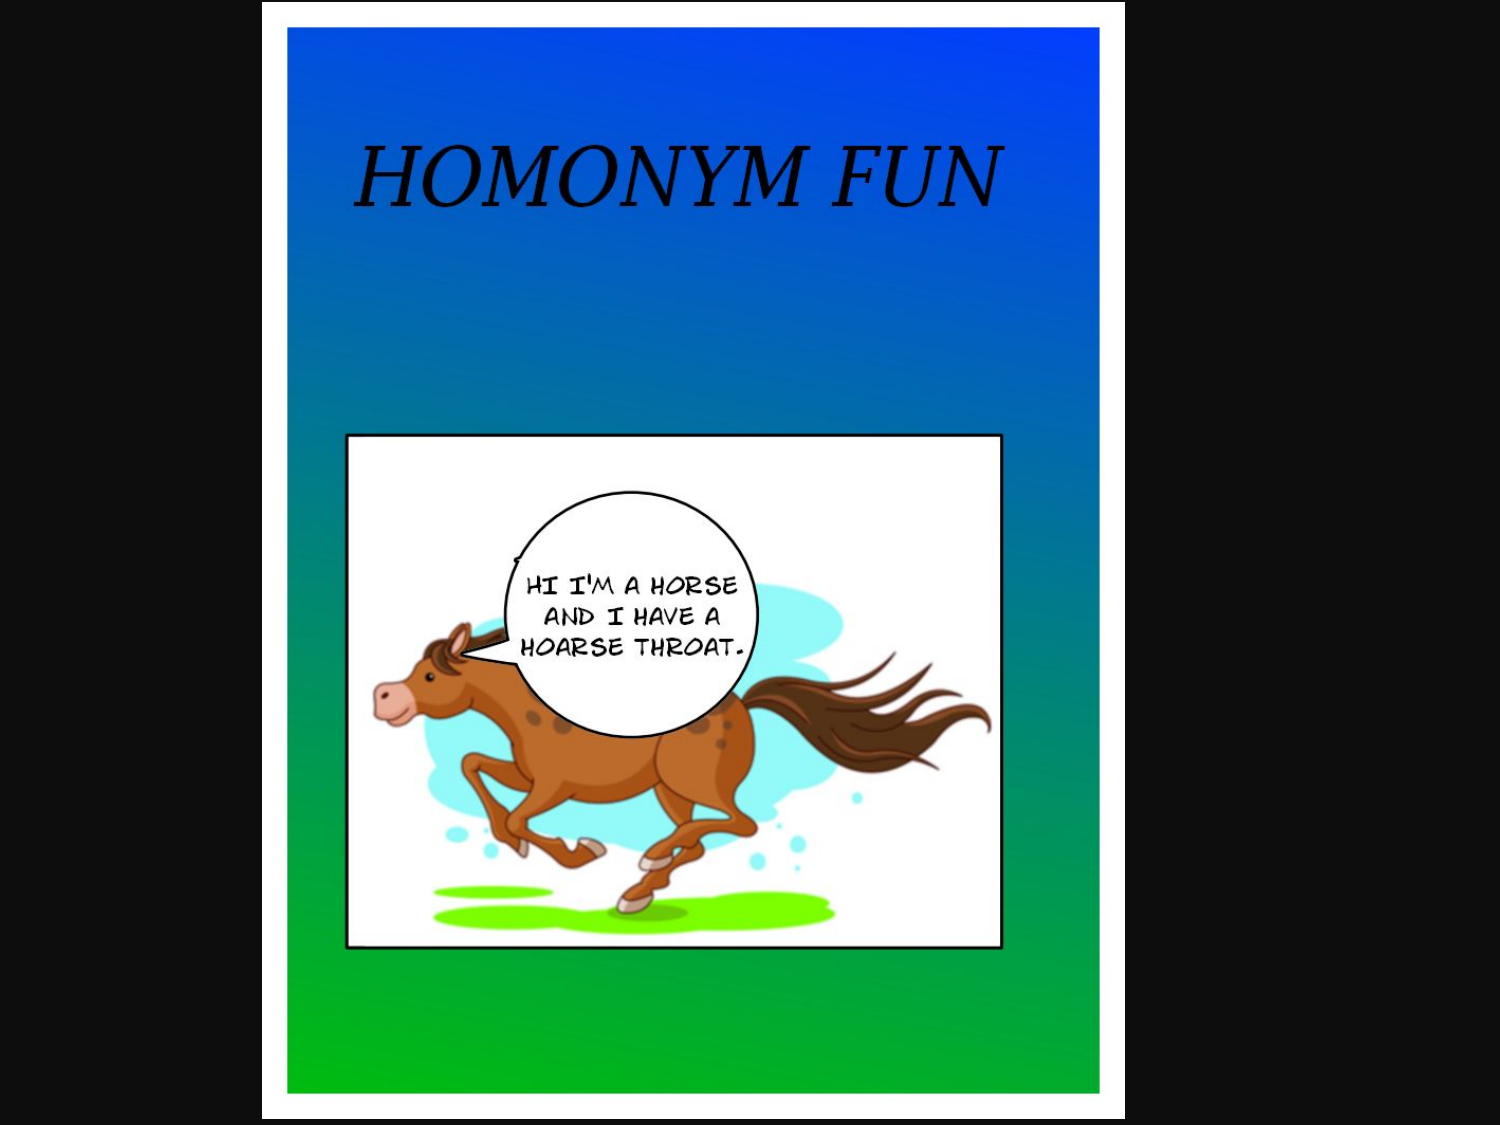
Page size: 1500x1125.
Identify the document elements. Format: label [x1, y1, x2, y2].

list [262, 2, 1126, 1120]
